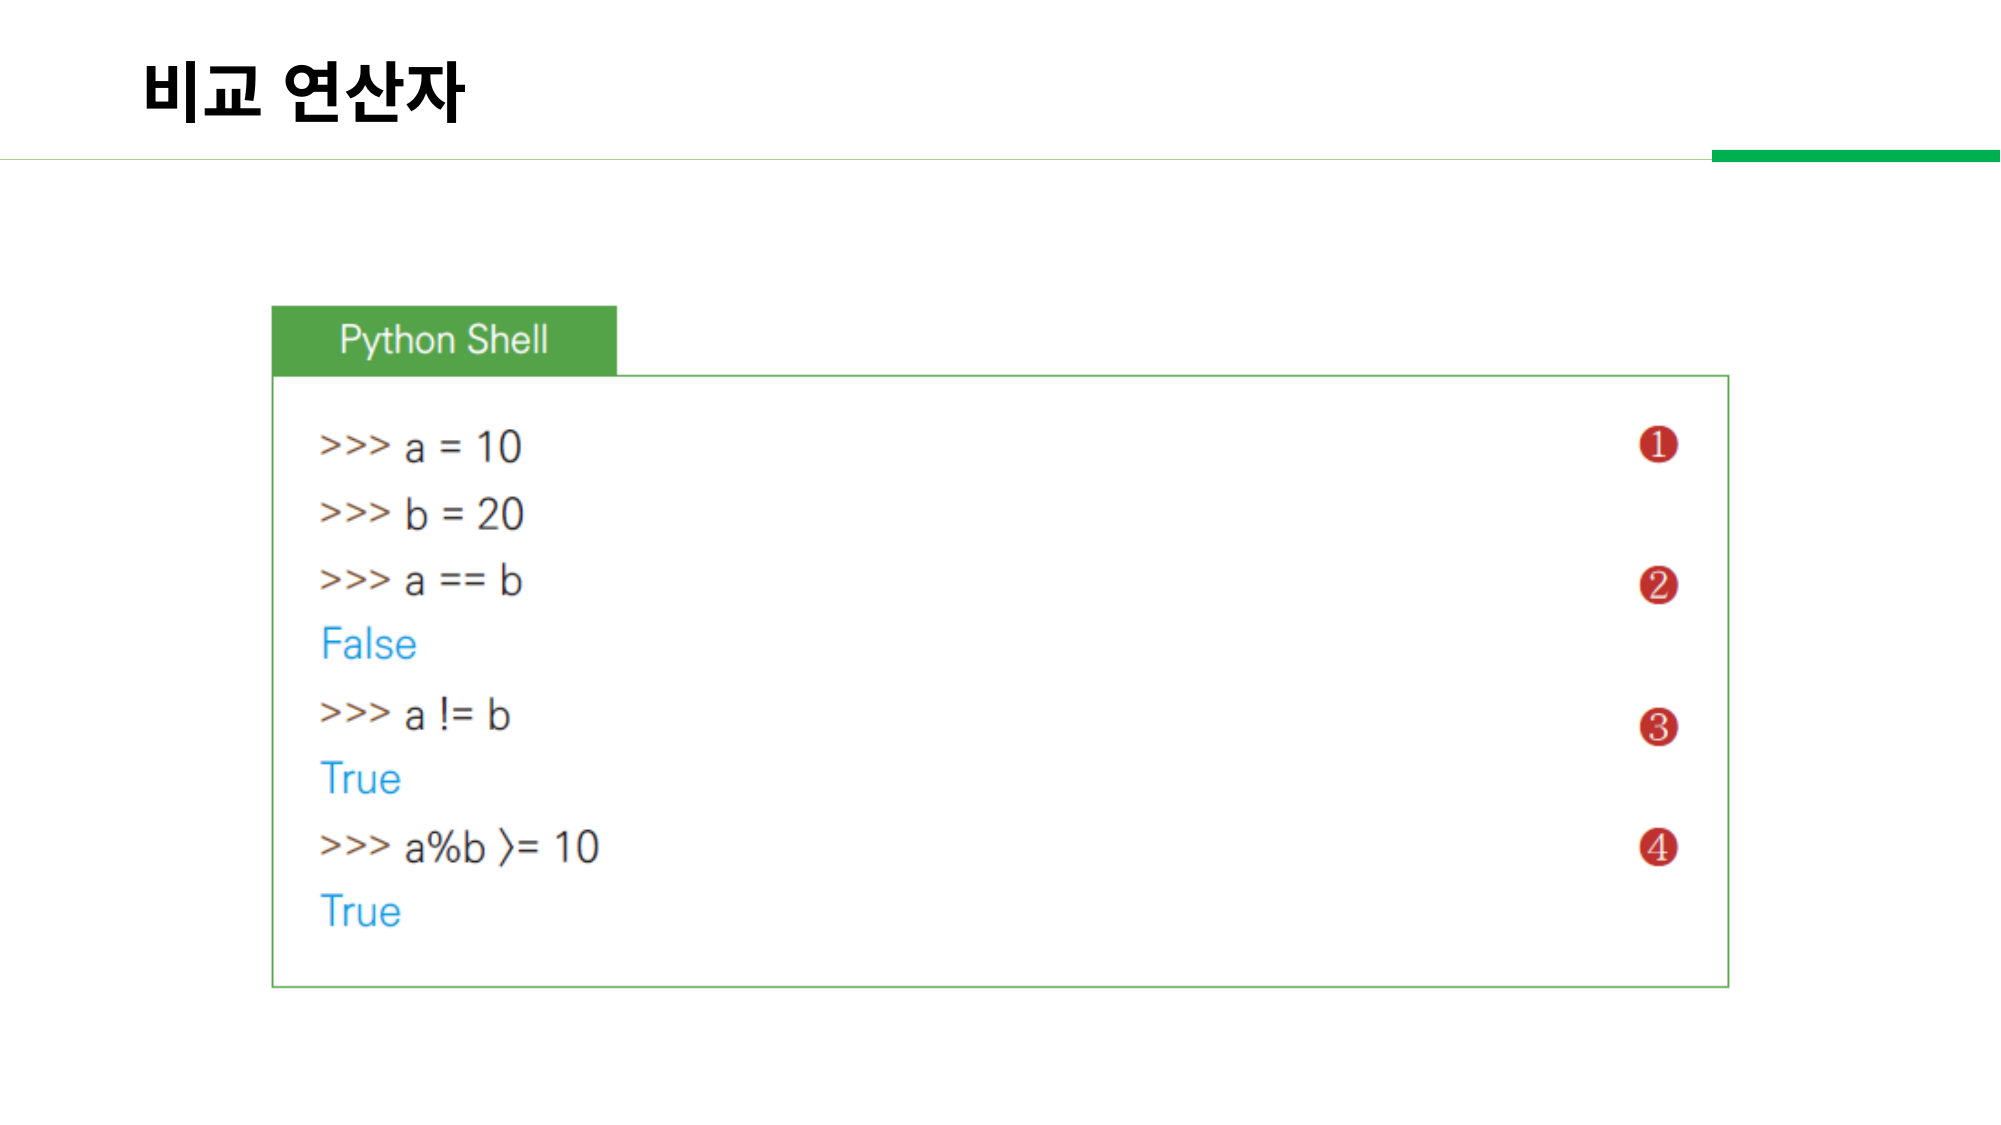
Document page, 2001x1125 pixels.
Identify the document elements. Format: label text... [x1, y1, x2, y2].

text_box 비교 연산자 [126, 43, 797, 139]
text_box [243, 268, 1757, 1032]
text_box [1711, 149, 2000, 159]
